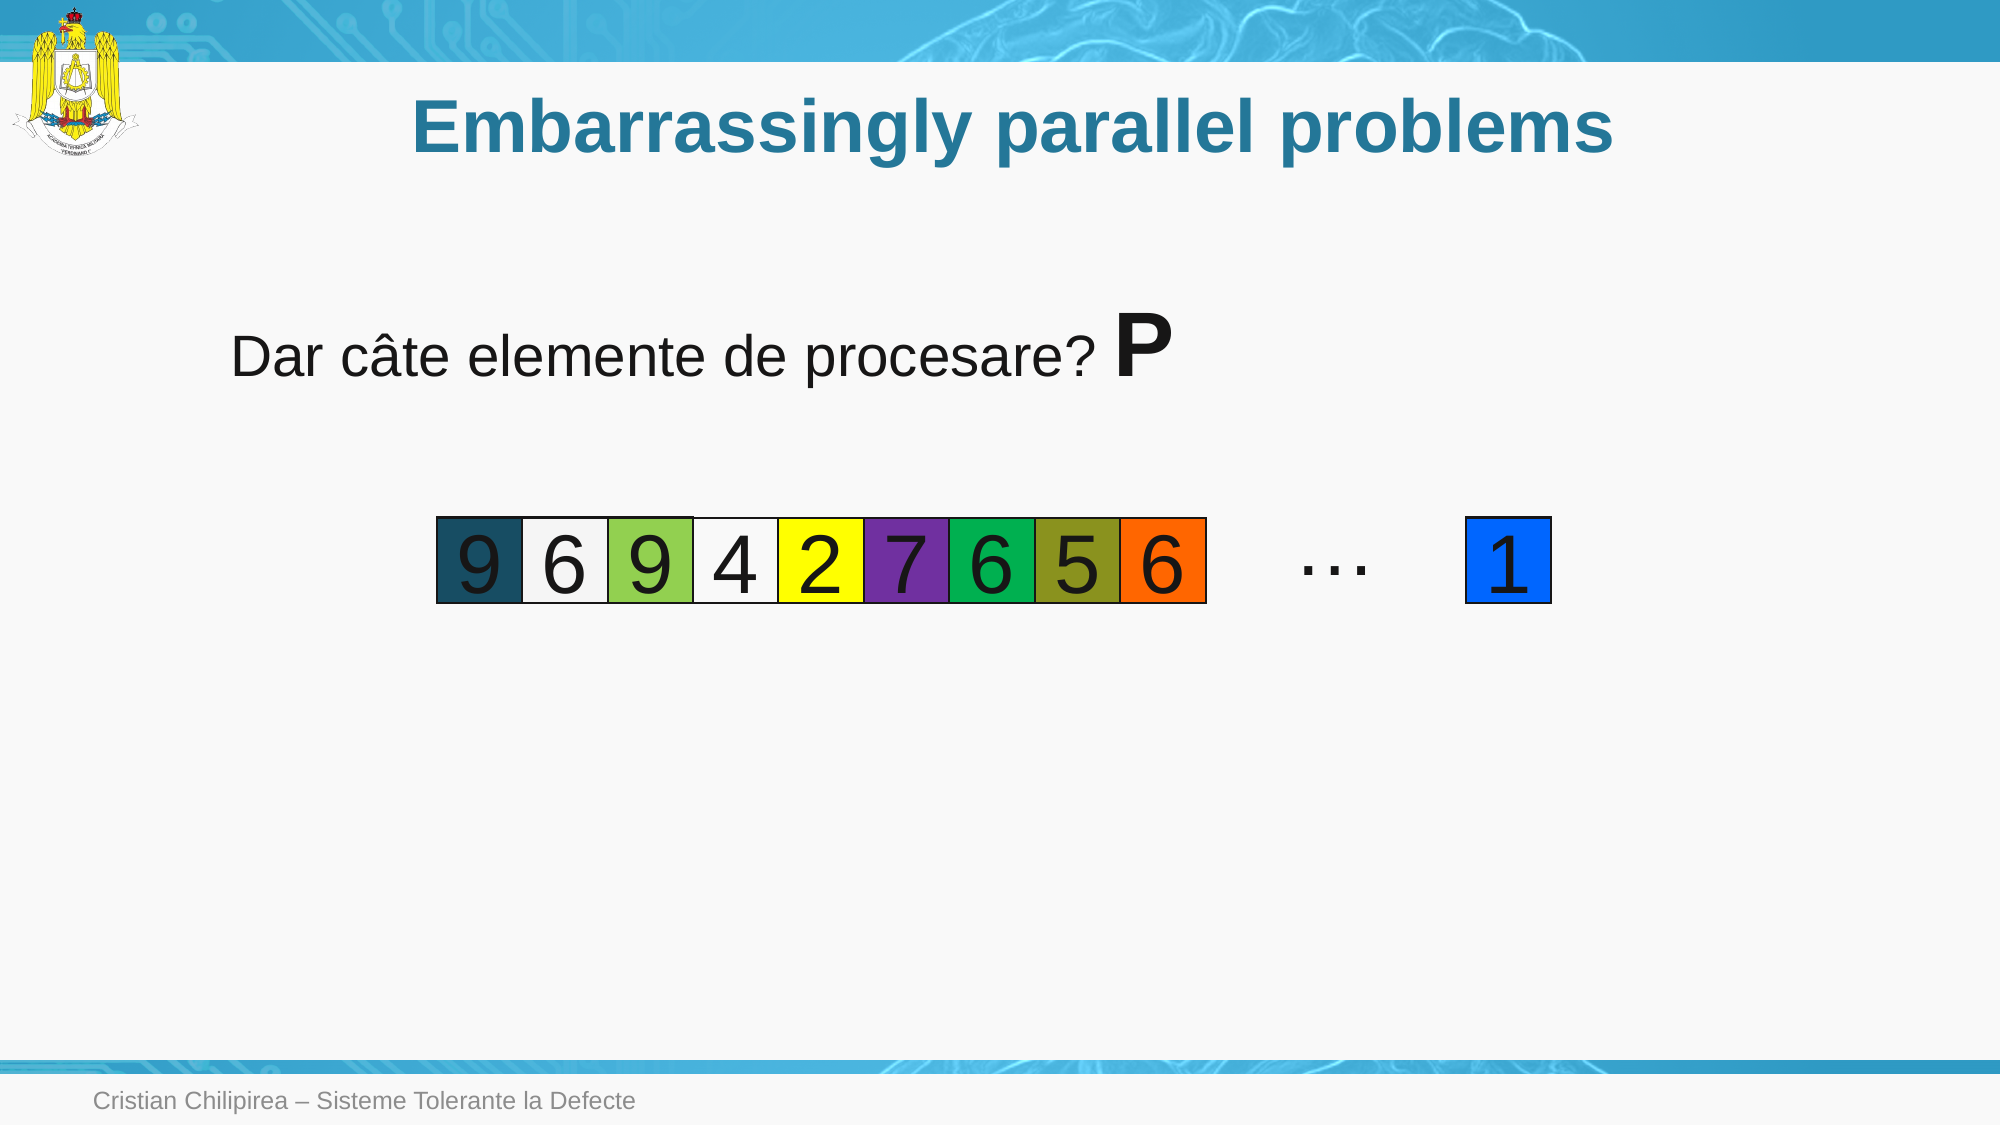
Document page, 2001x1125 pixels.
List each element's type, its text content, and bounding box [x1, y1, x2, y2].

text_box 6 [521, 516, 607, 604]
footer Cristian Chilipirea – Sisteme Tolerante la Defecte [77, 1073, 1338, 1125]
text_box Dar câte elemente de procesare? P [215, 277, 1256, 403]
picture [0, 1060, 2000, 1074]
text_box 7 [863, 517, 948, 604]
picture [0, 0, 2000, 156]
text_box 2 [777, 517, 863, 604]
text_box 9 [607, 516, 694, 604]
text_box 1 [1465, 516, 1552, 604]
text_box 9 [436, 516, 521, 604]
title Embarrassingly parallel problems [150, 76, 1876, 180]
text_box 6 [1119, 517, 1207, 604]
text_box 4 [692, 517, 777, 604]
text_box … [1279, 484, 1393, 600]
text_box 5 [1034, 517, 1119, 604]
text_box 6 [948, 517, 1034, 604]
